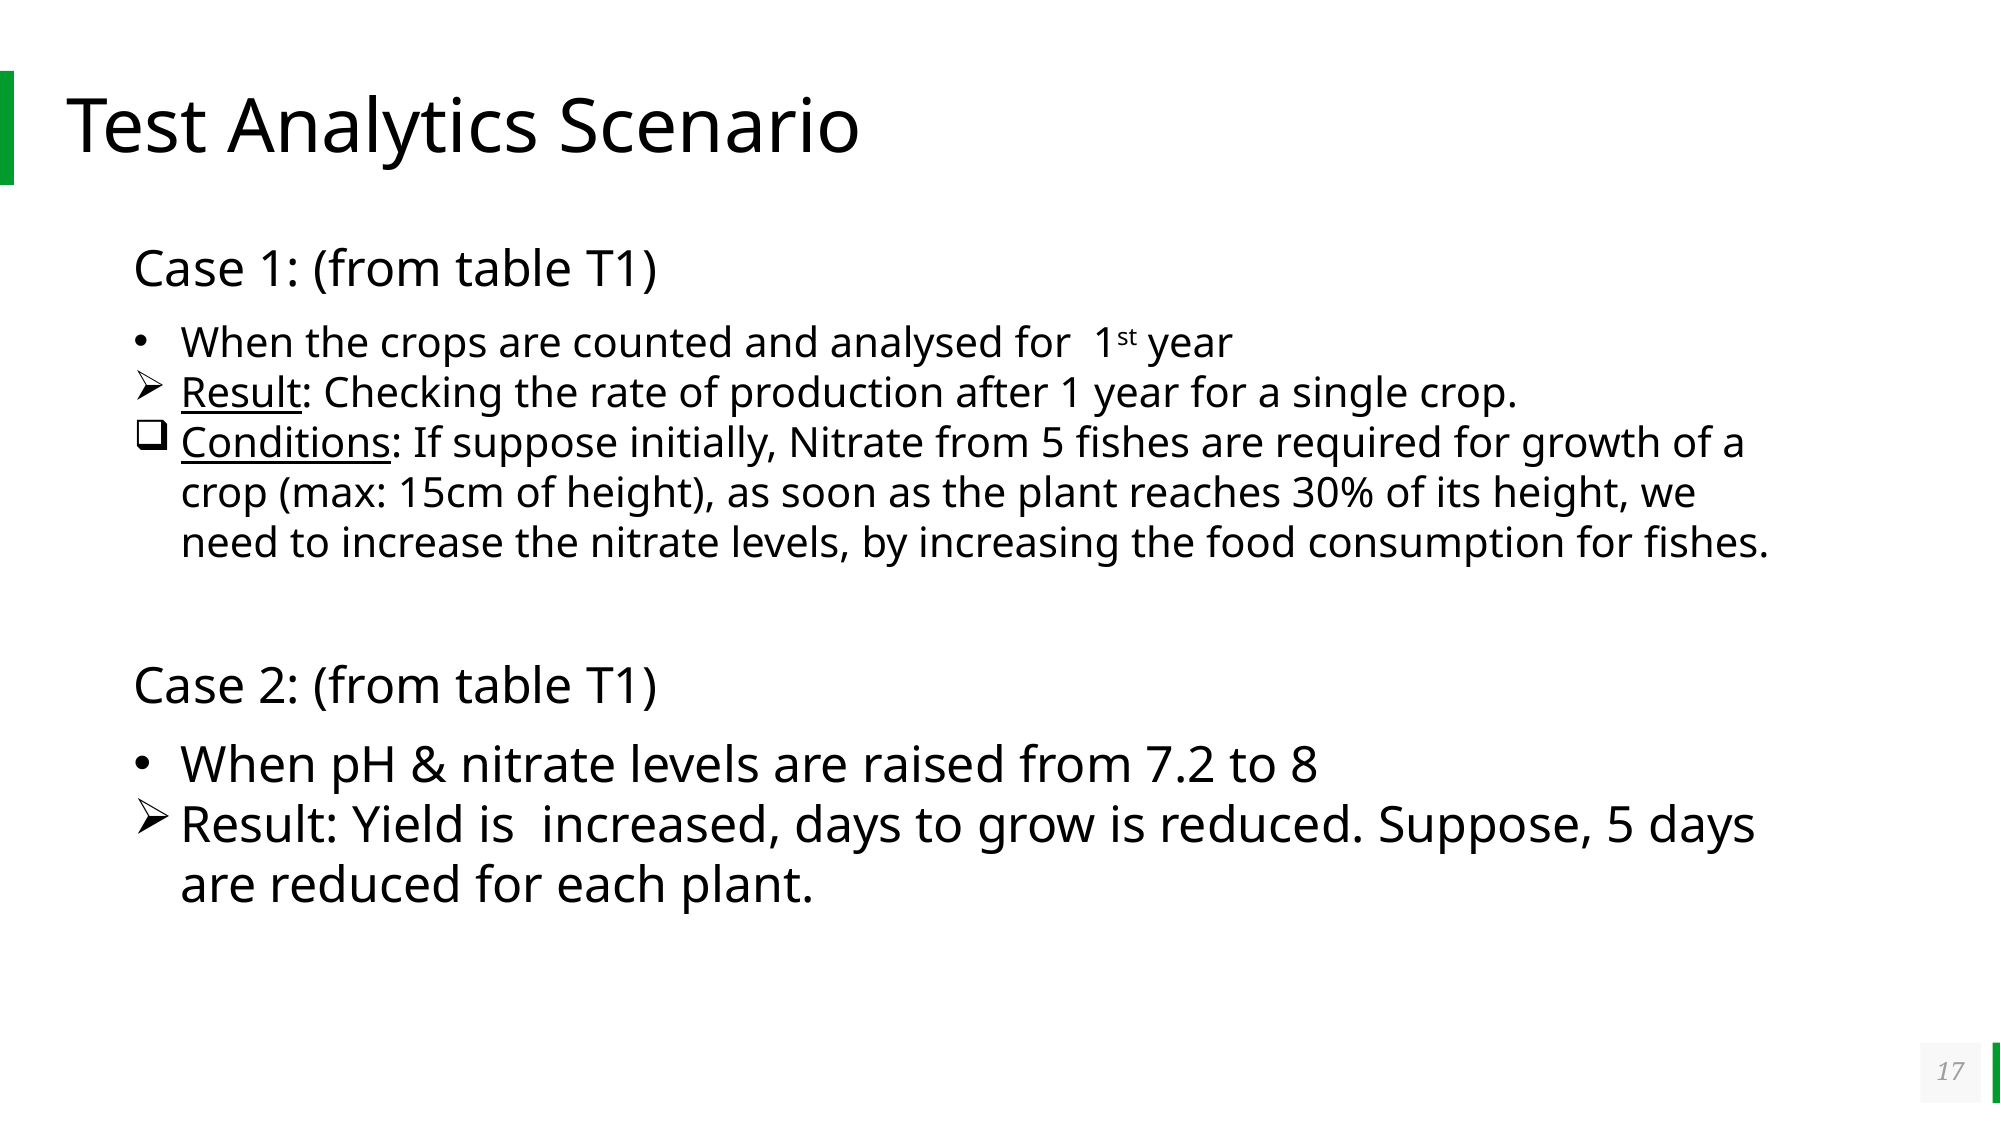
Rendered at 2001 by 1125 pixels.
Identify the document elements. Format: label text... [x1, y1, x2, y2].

text_box When the crops are counted and analysed for 1st year Result: Checking the rate of production after 1 year for a single crop. Conditions: If suppose initially, Nitrate from 5 fishes are required for growth of a crop (max: 15cm of height), as soon as the plant reaches 30% of its height, we need to increase the nitrate levels, by increasing the food consumption for fishes. [118, 308, 1793, 574]
text_box Case 2: (from table T1) [118, 646, 978, 721]
slide_number 17 [1920, 1042, 1982, 1103]
text_box When pH & nitrate levels are raised from 7.2 to 8 Result: Yield is increased, days to grow is reduced. Suppose, 5 days are reduced for each plant. [118, 725, 1793, 920]
text_box Test Analytics Scenario [51, 69, 1494, 175]
text_box Case 1: (from table T1) [118, 229, 978, 305]
